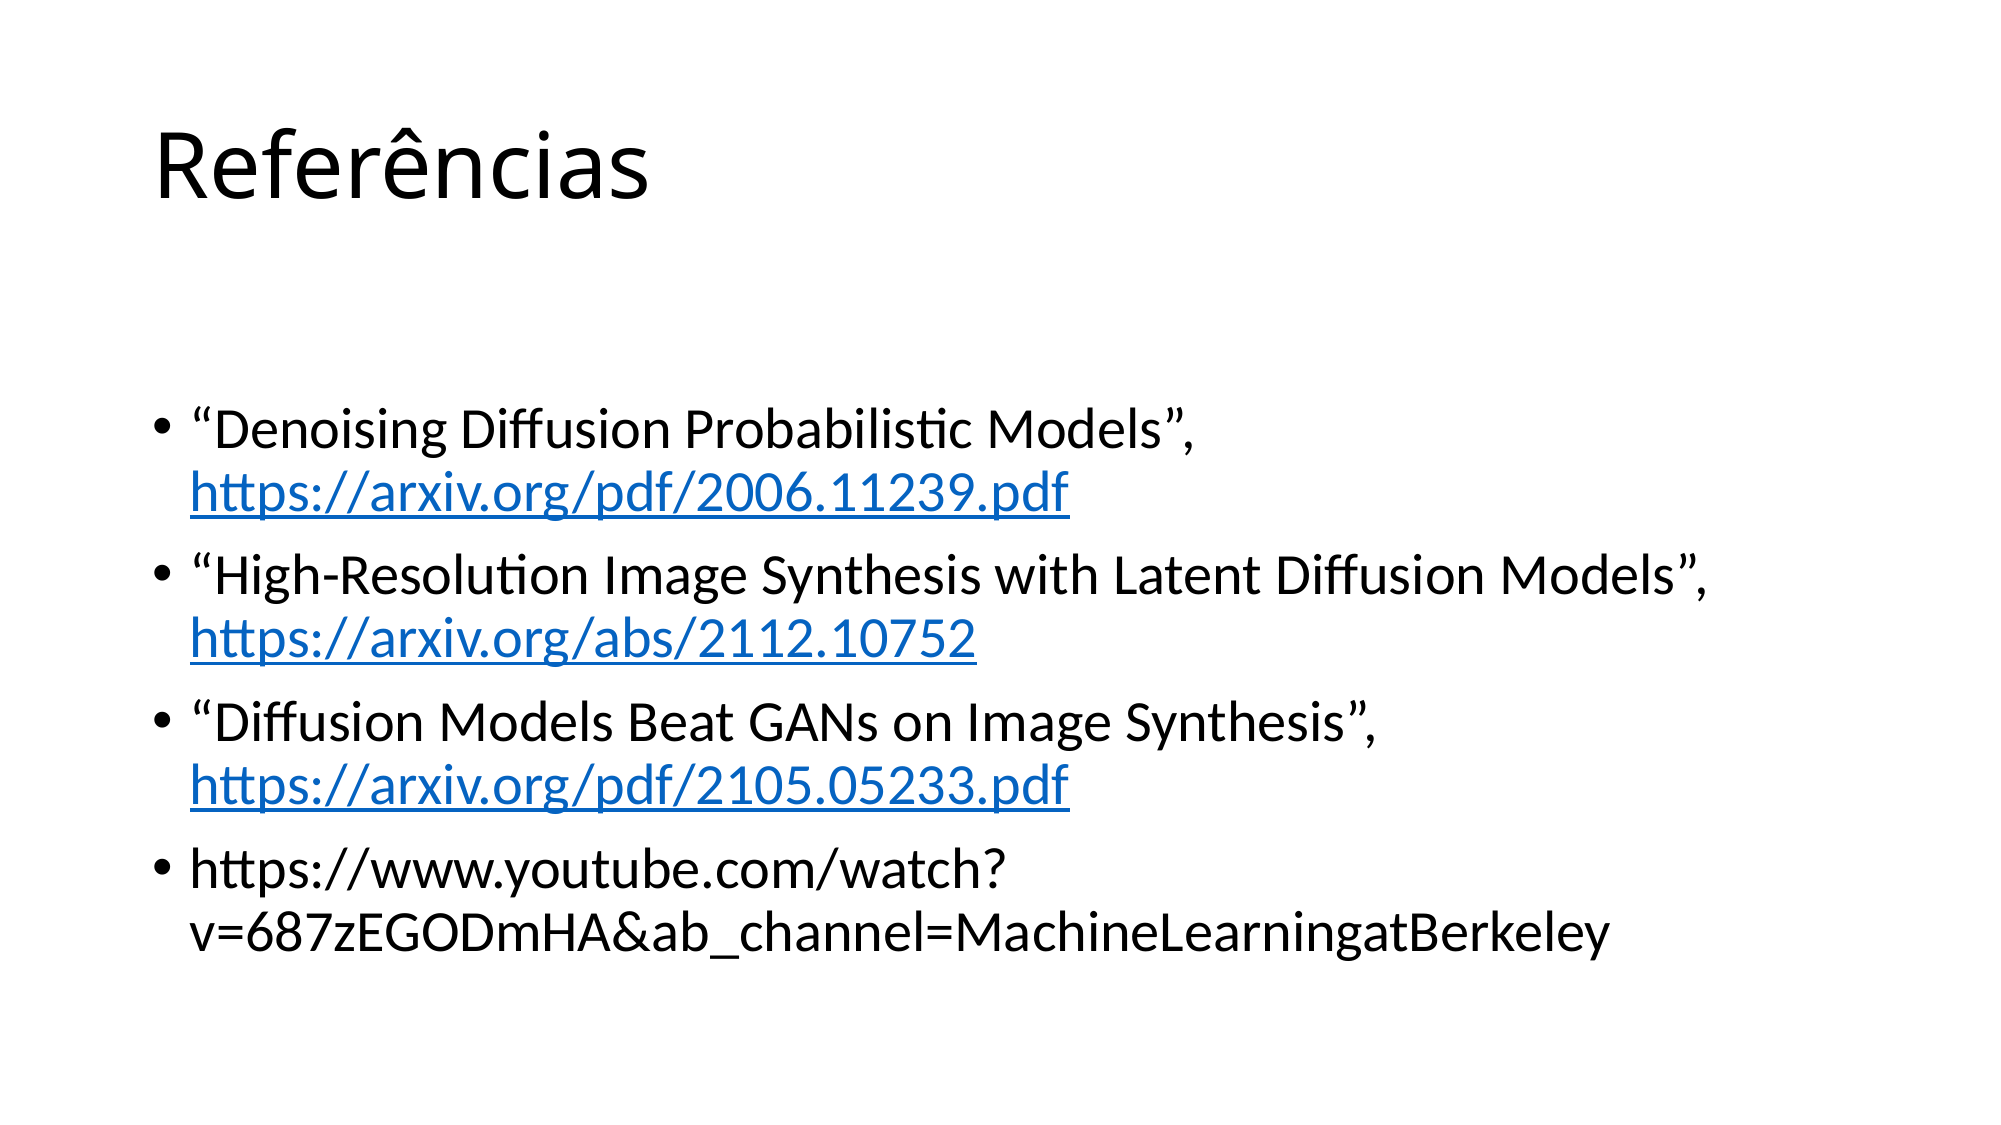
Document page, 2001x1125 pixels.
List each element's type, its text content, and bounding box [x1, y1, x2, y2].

title Referências [137, 59, 1863, 278]
list “Denoising Diffusion Probabilistic Models”, https://arxiv.org/pdf/2006.11239.pdf “High-Resolution Image Synthesis with Latent Diffusion Models”, https://arxiv.org/abs/2112.10752 “Diffusion Models Beat GANs on Image Synthesis”, https://arxiv.org/pdf/2105.05233.pdf https://www.youtube.com/watch?v=687zEGODmHA&ab_channel=MachineLearningatBerkeley [137, 299, 1863, 1014]
